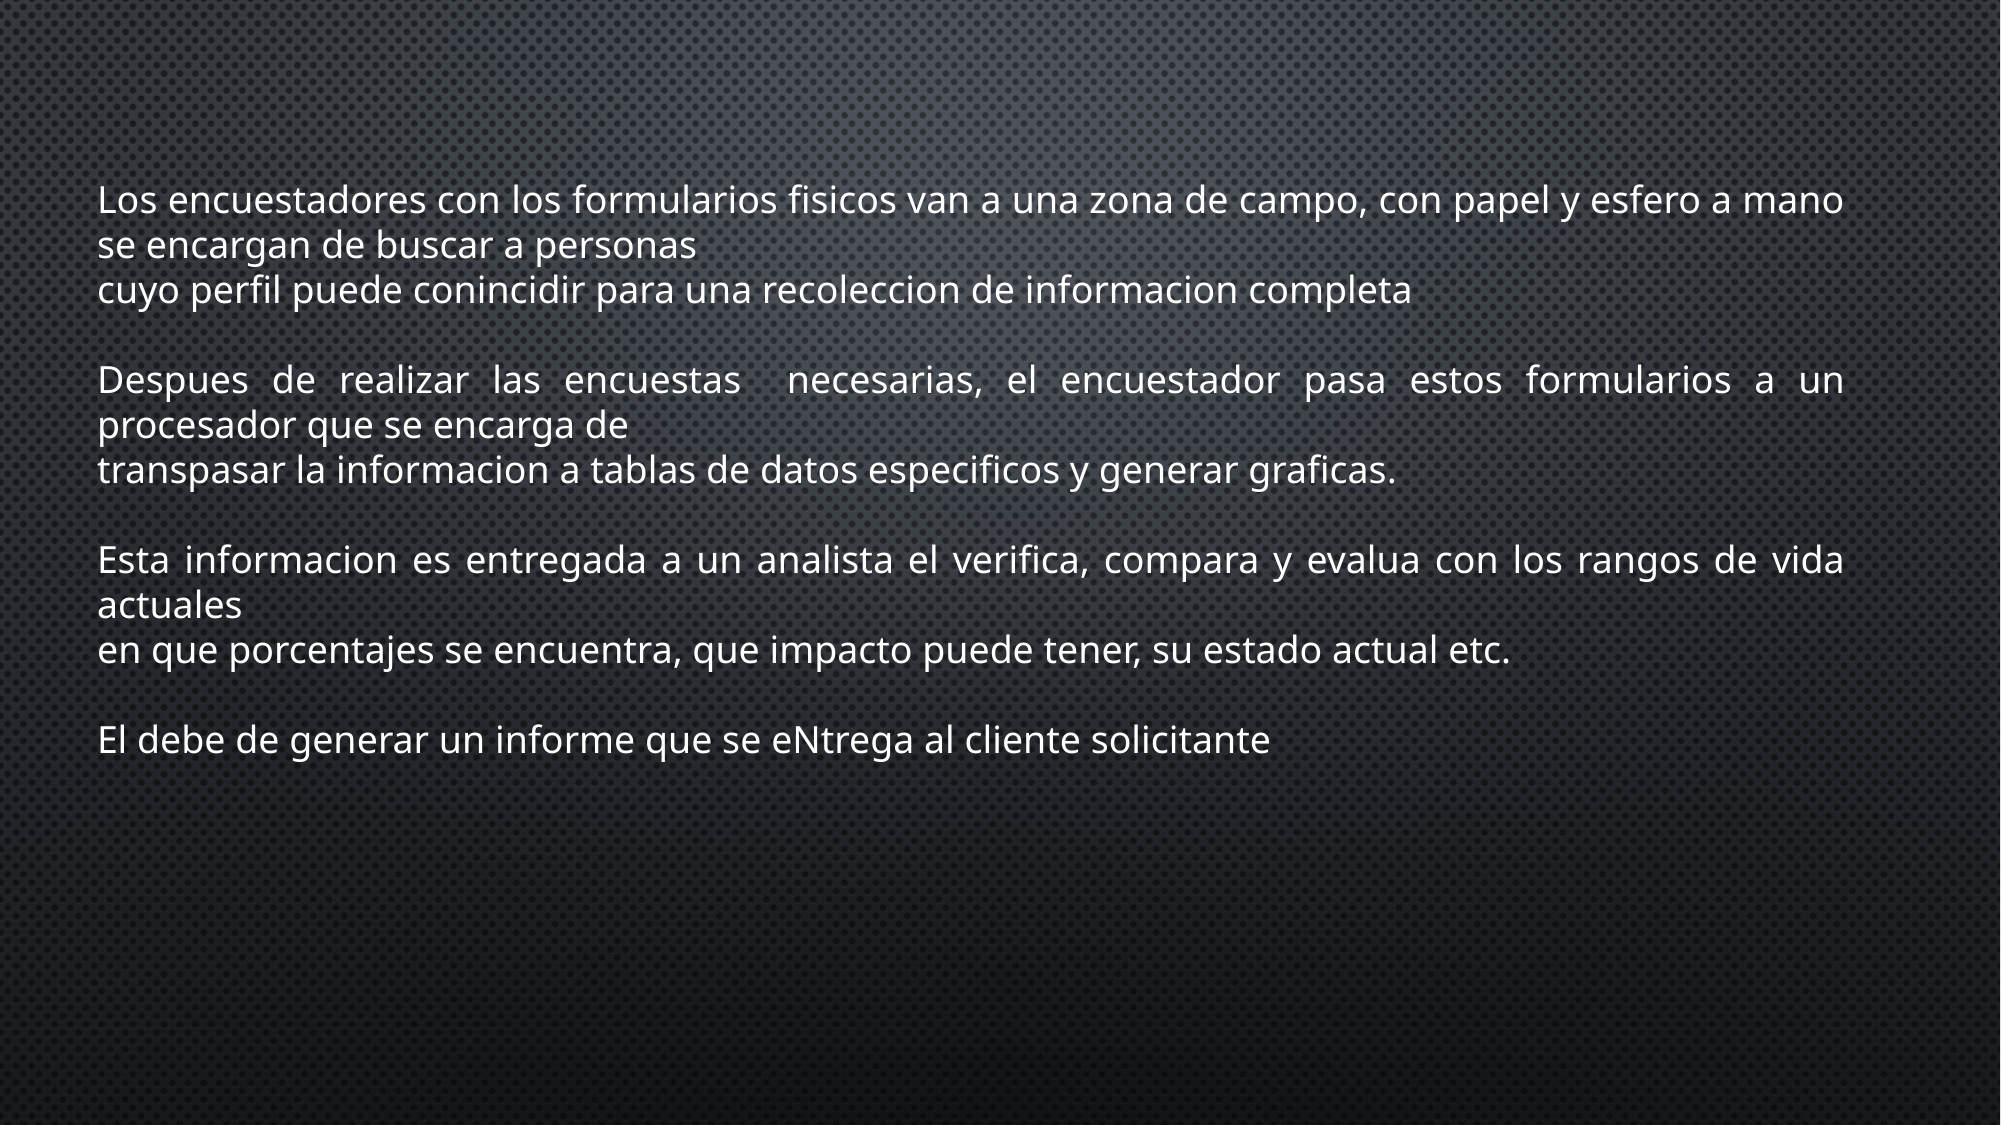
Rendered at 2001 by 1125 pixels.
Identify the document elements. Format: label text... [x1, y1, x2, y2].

text_box Los encuestadores con los formularios fisicos van a una zona de campo, con papel y esfero a mano se encargan de buscar a personas cuyo perfil puede conincidir para una recoleccion de informacion completa Despues de realizar las encuestas necesarias, el encuestador pasa estos formularios a un procesador que se encarga de transpasar la informacion a tablas de datos especificos y generar graficas. Esta informacion es entregada a un analista el verifica, compara y evalua con los rangos de vida actuales en que porcentajes se encuentra, que impacto puede tener, su estado actual etc. El debe de generar un informe que se eNtrega al cliente solicitante [82, 123, 1862, 768]
